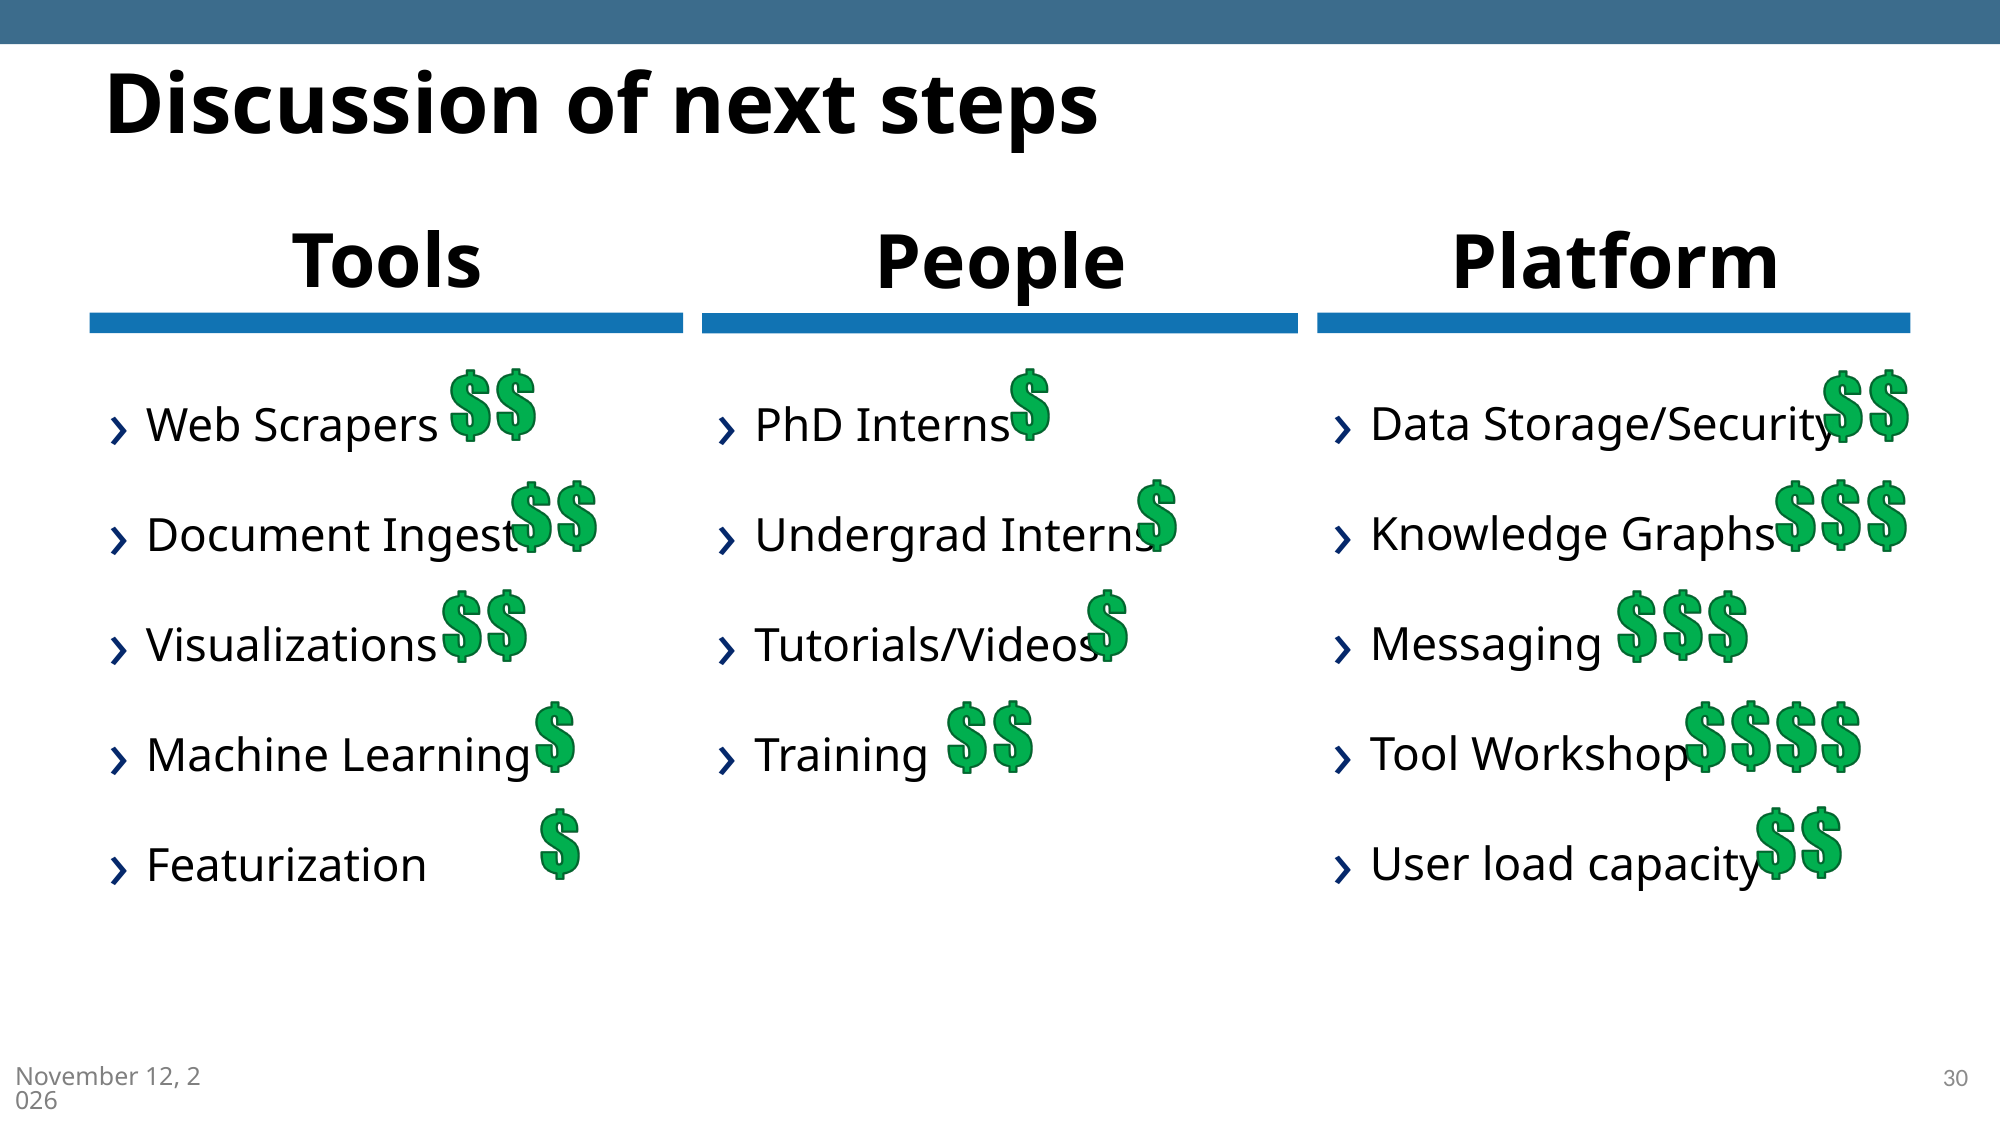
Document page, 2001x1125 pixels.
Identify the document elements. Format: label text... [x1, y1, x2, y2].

text_box [1316, 311, 1911, 334]
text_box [1617, 589, 1748, 663]
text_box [1685, 700, 1861, 774]
text_box Data Storage/Security Knowledge Graphs Messaging Tool Workshop User load capacity [1317, 332, 1914, 897]
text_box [1823, 369, 1909, 443]
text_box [947, 700, 1033, 774]
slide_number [0, 1062, 222, 1092]
text_box People [704, 205, 1298, 311]
picture [535, 701, 575, 773]
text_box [450, 368, 536, 442]
picture [1137, 479, 1177, 552]
picture [540, 808, 581, 881]
picture [1010, 368, 1050, 441]
text_box [701, 312, 1299, 334]
title Discussion of next steps [88, 44, 1912, 169]
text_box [1756, 806, 1842, 880]
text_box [442, 589, 527, 663]
text_box Platform [1319, 206, 1914, 311]
text_box [88, 311, 684, 334]
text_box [1775, 479, 1907, 552]
text_box PhD Interns Undergrad Interns Tutorials/Videos Training [702, 334, 1296, 788]
text_box Web Scrapers Document Ingest Visualizations Machine Learning Featurization [93, 334, 684, 898]
picture [1087, 589, 1128, 662]
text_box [511, 480, 597, 554]
text_box Tools [89, 204, 685, 310]
slide_number 30 [1911, 1062, 2000, 1092]
